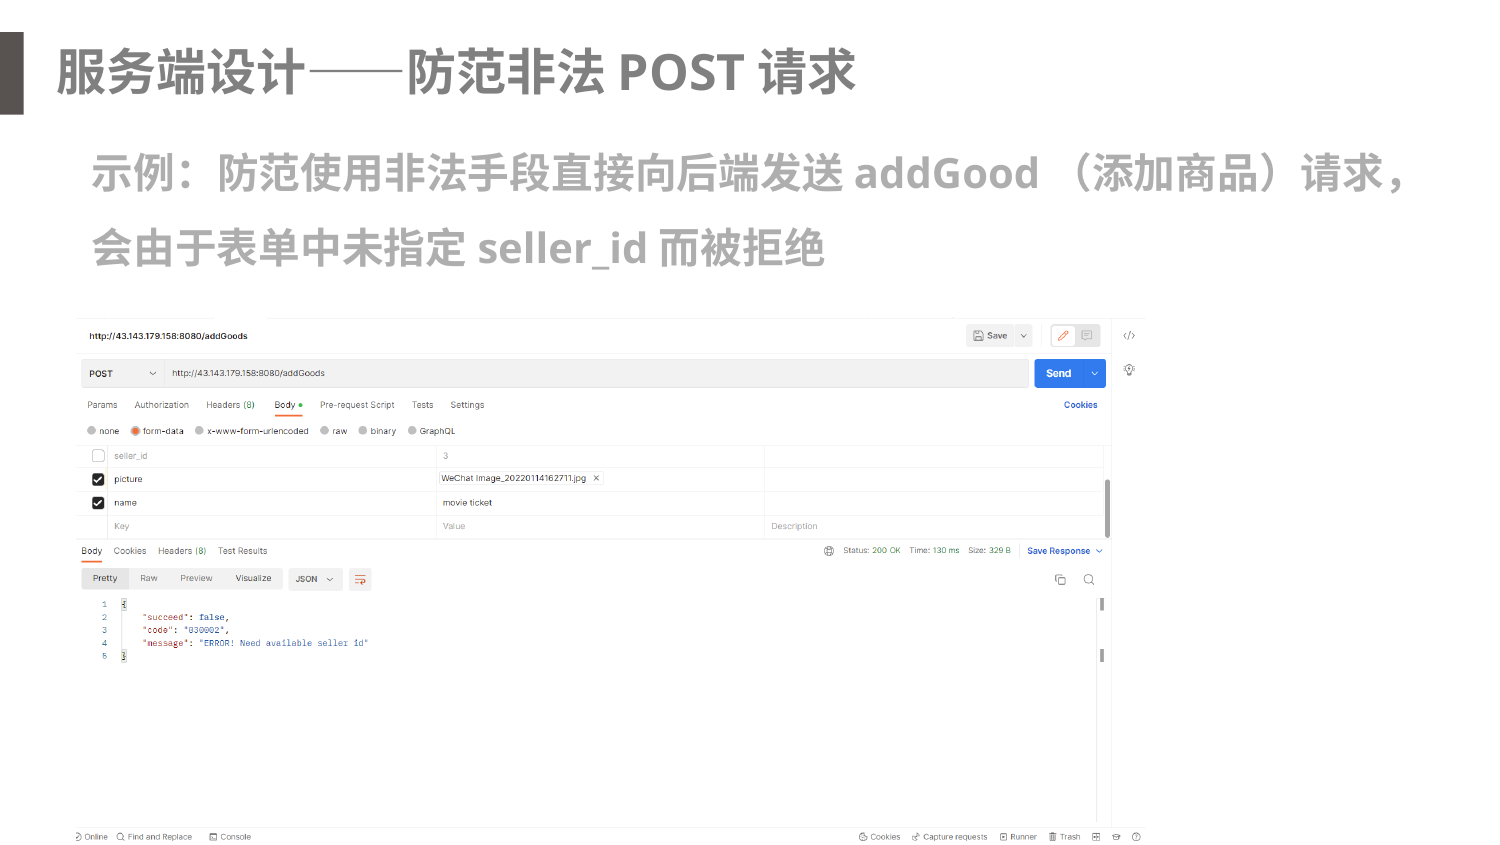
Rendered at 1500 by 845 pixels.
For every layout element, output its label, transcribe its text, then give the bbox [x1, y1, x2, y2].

text_box [0, 30, 26, 117]
text_box 服务端设计——防范非法POST请求 [41, 33, 1022, 109]
picture [76, 316, 1146, 844]
text_box 示例：防范使用非法手段直接向后端发送addGood（添加商品）请求，会由于表单中未指定seller_id而被拒绝 [76, 114, 1442, 770]
